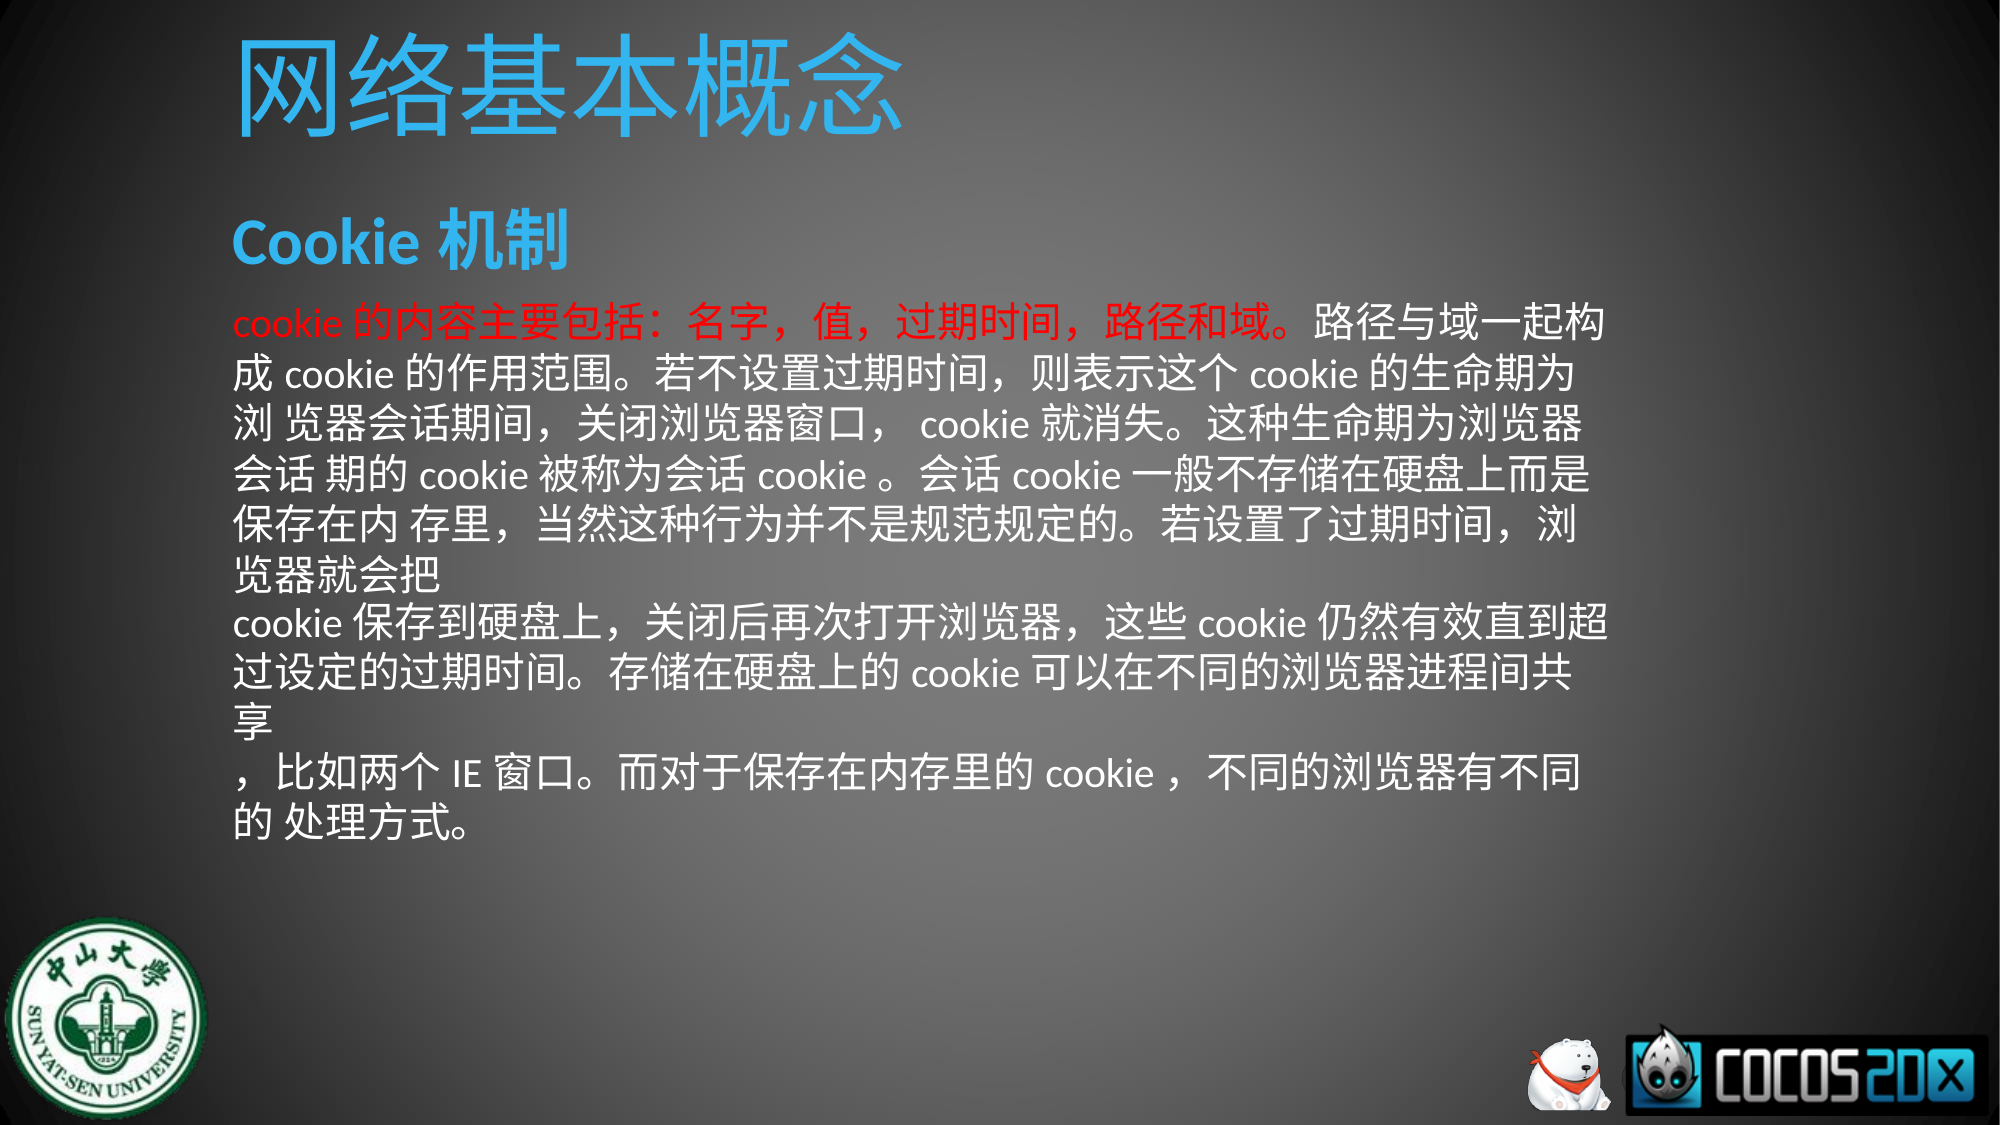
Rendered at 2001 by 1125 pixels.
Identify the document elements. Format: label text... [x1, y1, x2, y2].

title 网络基本概念 [230, 14, 911, 166]
picture [0, 0, 2000, 1125]
text_box [0, 905, 260, 1125]
text_box [1625, 1023, 1989, 1116]
text_box Cookie机制 cookie的内容主要包括：名字，值，过期时间，路径和域。路径与域一起构 成cookie的作用范围。若不设置过期时间，则表示这个cookie的生命期为浏 览器会话期间，关闭浏览器窗口，cookie就消失。这种生命期为浏览器会话 期的cookie被称为会话cookie。会话cookie一般不存储在硬盘上而是保存在内 存里，当然这种行为并不是规范规定的。若设置了过期时间，浏览器就会把 cookie保存到硬盘上，关闭后再次打开浏览器，这些cookie仍然有效直到超 过设定的过期时间。存储在硬盘上的cookie可以在不同的浏览器进程间共享 ，比如两个IE窗口。而对于保存在内存里的cookie，不同的浏览器有不同的 处理方式。 [230, 166, 1611, 846]
text_box [1519, 1034, 1625, 1115]
